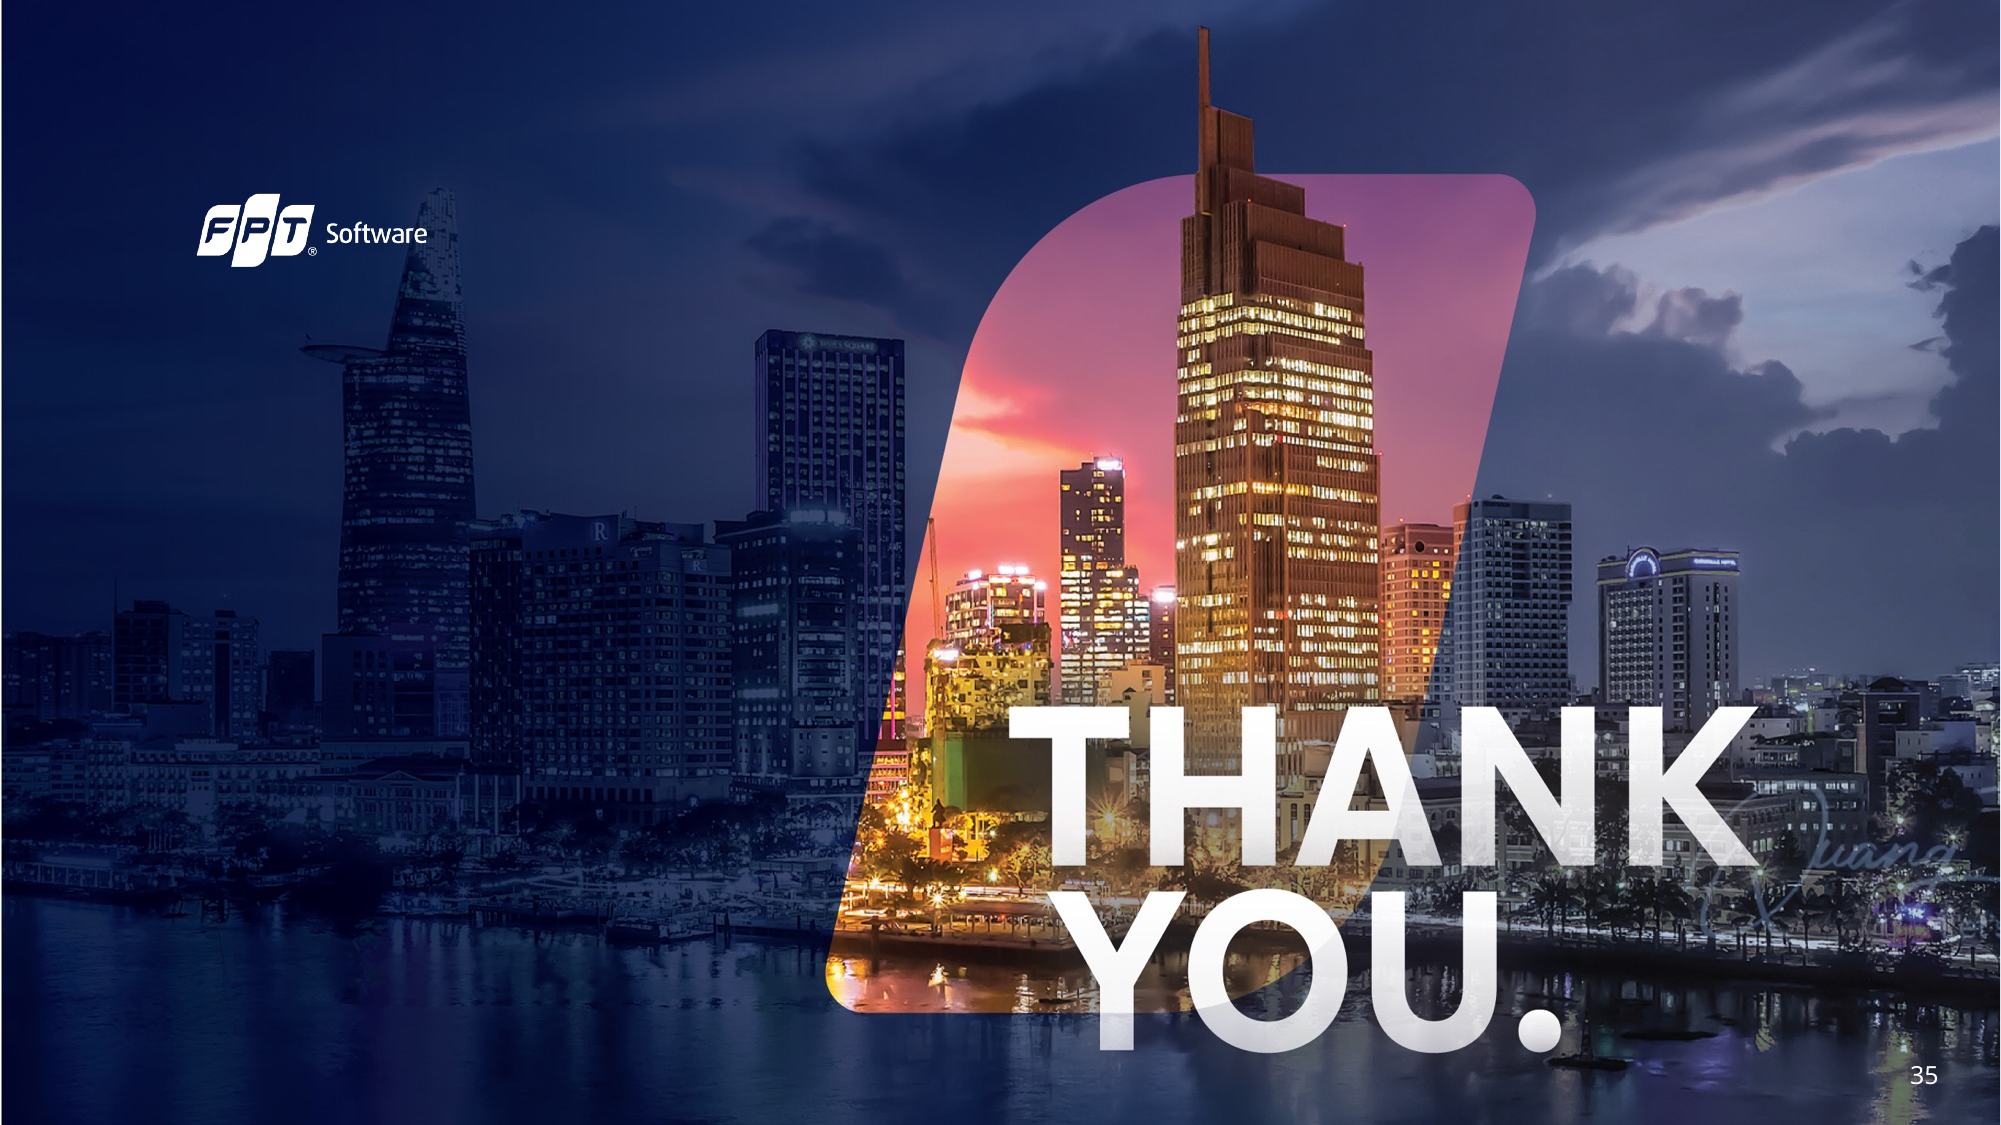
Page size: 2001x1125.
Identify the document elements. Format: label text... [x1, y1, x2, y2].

picture [0, 0, 2001, 1125]
slide_number 35 [1855, 1052, 1954, 1094]
